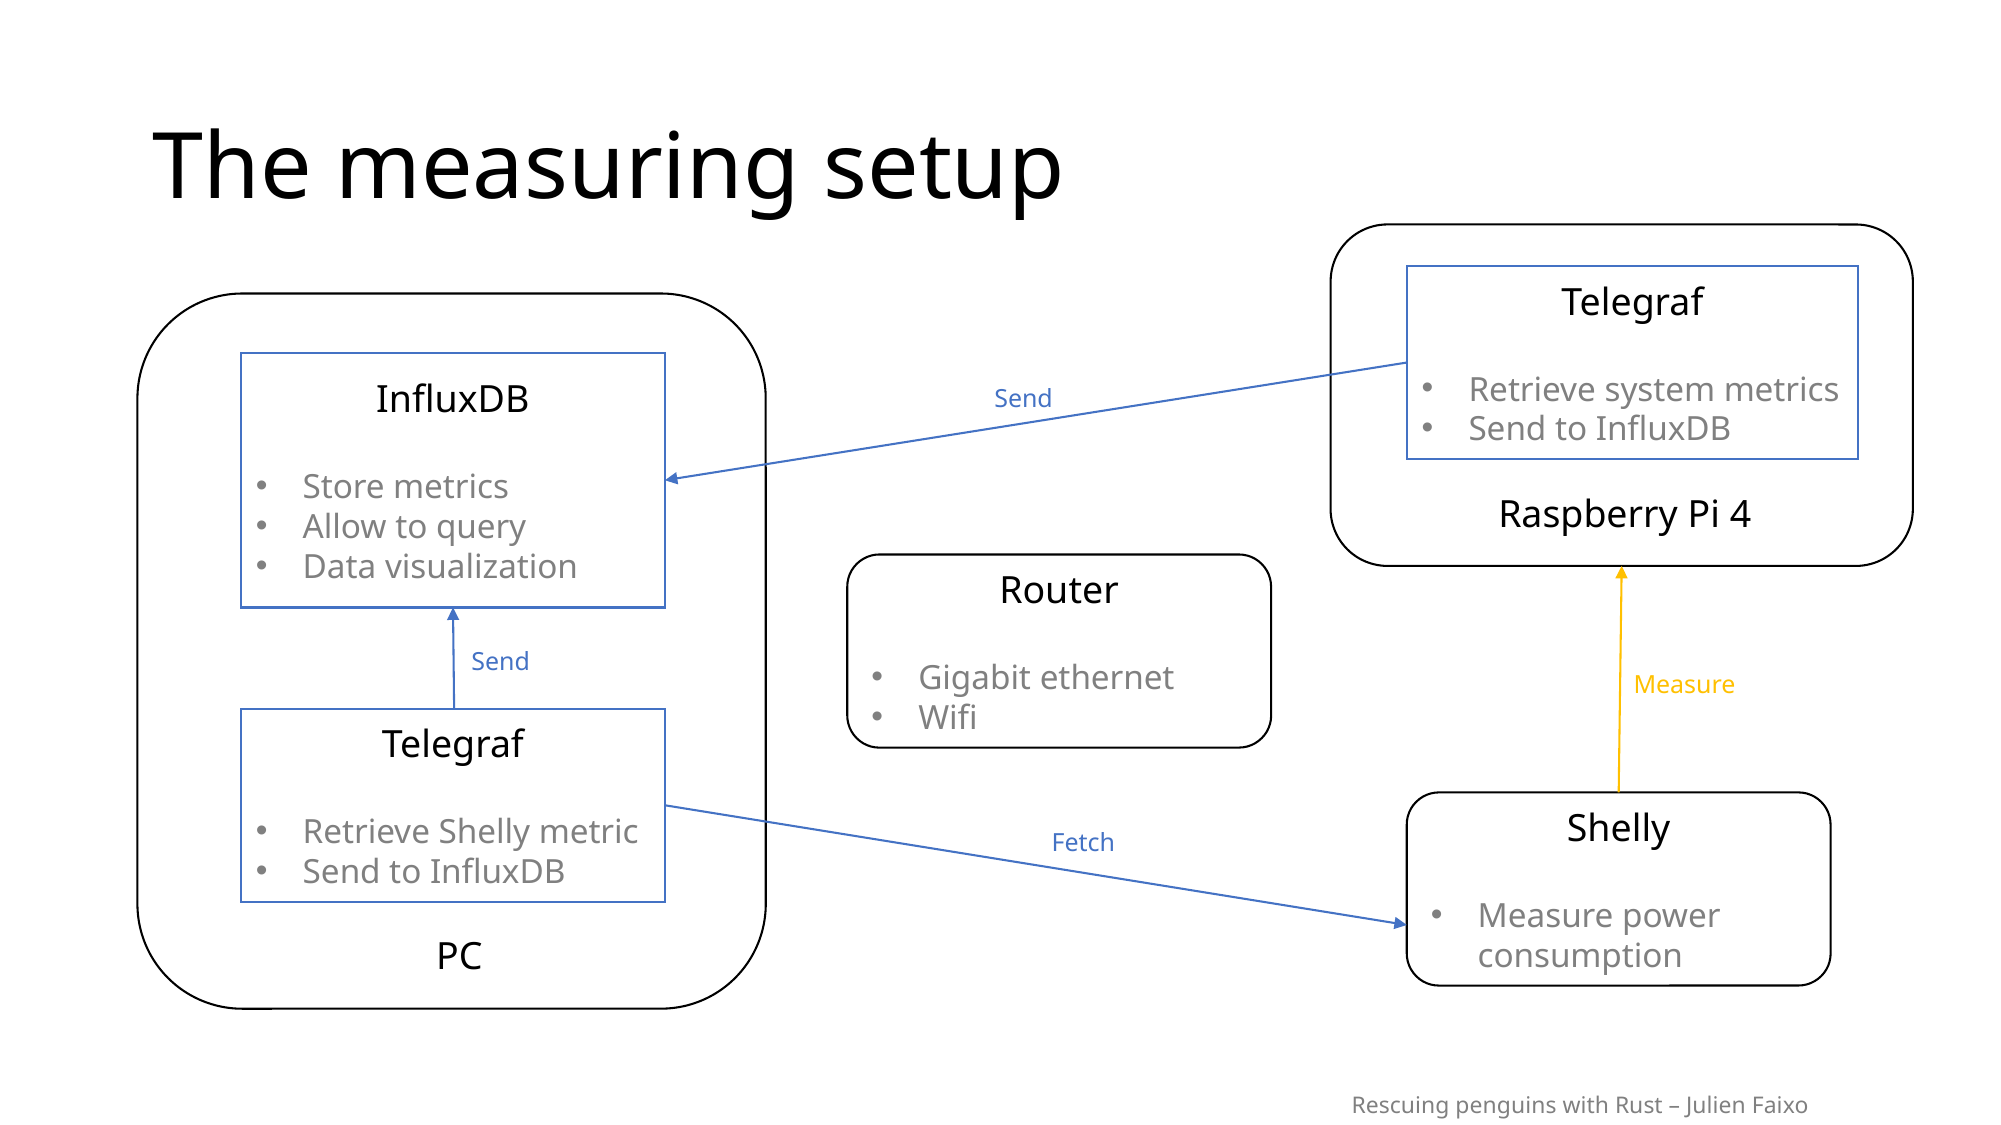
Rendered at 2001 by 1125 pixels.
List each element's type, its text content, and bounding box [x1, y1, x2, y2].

text_box InfluxDB Store metrics Allow to query Data visualization [240, 352, 666, 609]
text_box [136, 292, 765, 1010]
text_box Raspberry Pi 4 [1469, 482, 1780, 542]
text_box Router Gigabit ethernet Wifi [846, 553, 1273, 749]
text_box Telegraf Retrieve system metrics Send to InfluxDB [1406, 265, 1859, 460]
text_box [1618, 565, 1622, 793]
text_box Measure [1622, 661, 1757, 706]
text_box Telegraf Retrieve Shelly metric Send to InfluxDB [240, 708, 666, 903]
text_box [455, 481, 767, 805]
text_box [664, 362, 1407, 481]
text_box Shelly Measure power consumption [1405, 791, 1832, 987]
text_box Send [456, 637, 594, 683]
text_box [1329, 223, 1914, 567]
title The measuring setup [137, 59, 1863, 278]
text_box Rescuing penguins with Rust – Julien Faixo [1336, 1083, 1971, 1125]
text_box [664, 805, 1407, 925]
text_box PC [304, 924, 615, 985]
